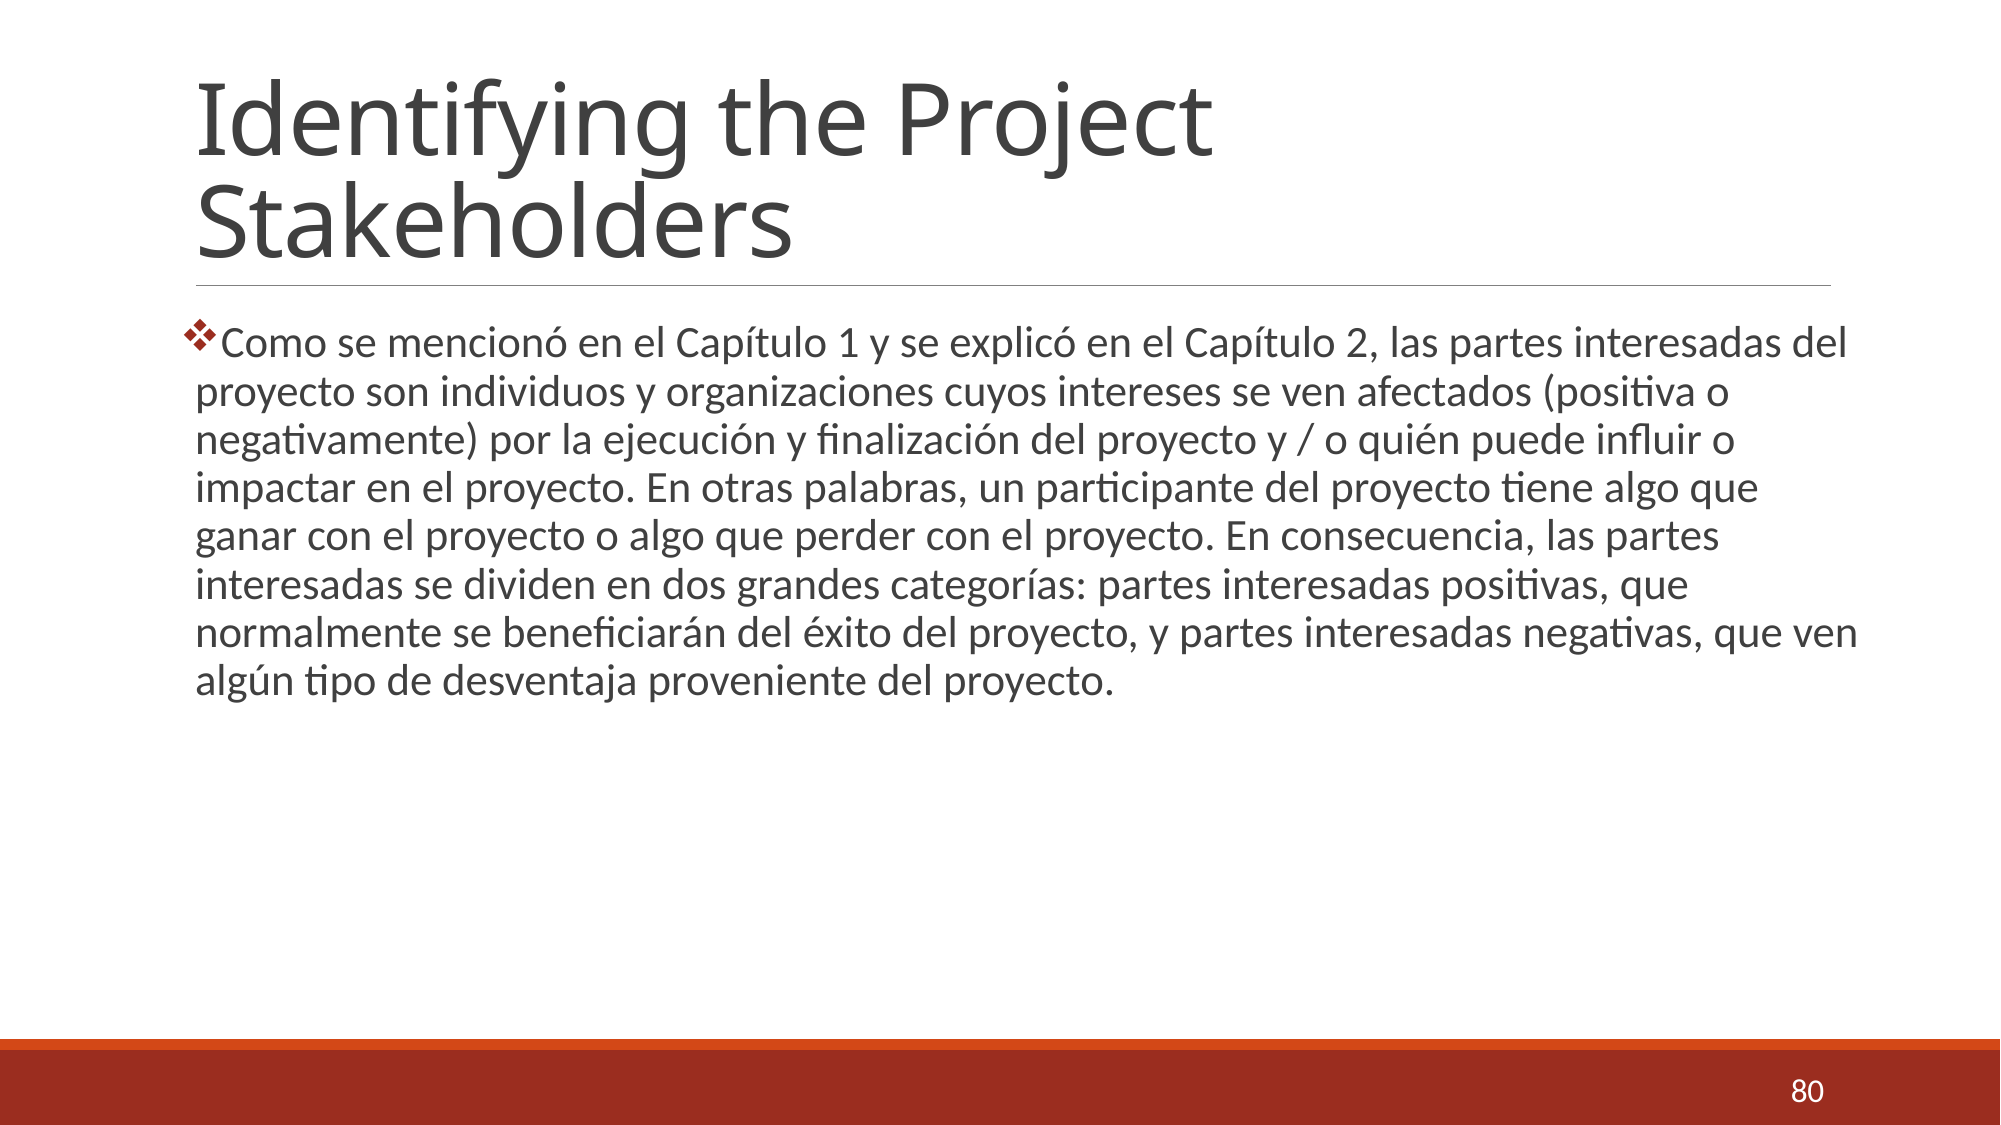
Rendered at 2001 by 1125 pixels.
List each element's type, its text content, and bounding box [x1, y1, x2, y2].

title Identifying the Project Stakeholders [180, 47, 1830, 285]
slide_number 80 [1624, 1059, 1840, 1120]
list Como se mencionó en el Capítulo 1 y se explicó en el Capítulo 2, las partes interesadas del proyecto son individuos y organizaciones cuyos intereses se ven afectados (positiva o negativamente) por la ejecución y finalización del proyecto y / o quién puede influir o impactar en el proyecto. En otras palabras, un participante del proyecto tiene algo que ganar con el proyecto o algo que perder con el proyecto. En consecuencia, las partes interesadas se dividen en dos grandes categorías: partes interesadas positivas, que normalmente se beneficiarán del éxito del proyecto, y partes interesadas negativas, que ven algún tipo de desventaja proveniente del proyecto. [180, 311, 1864, 1060]
